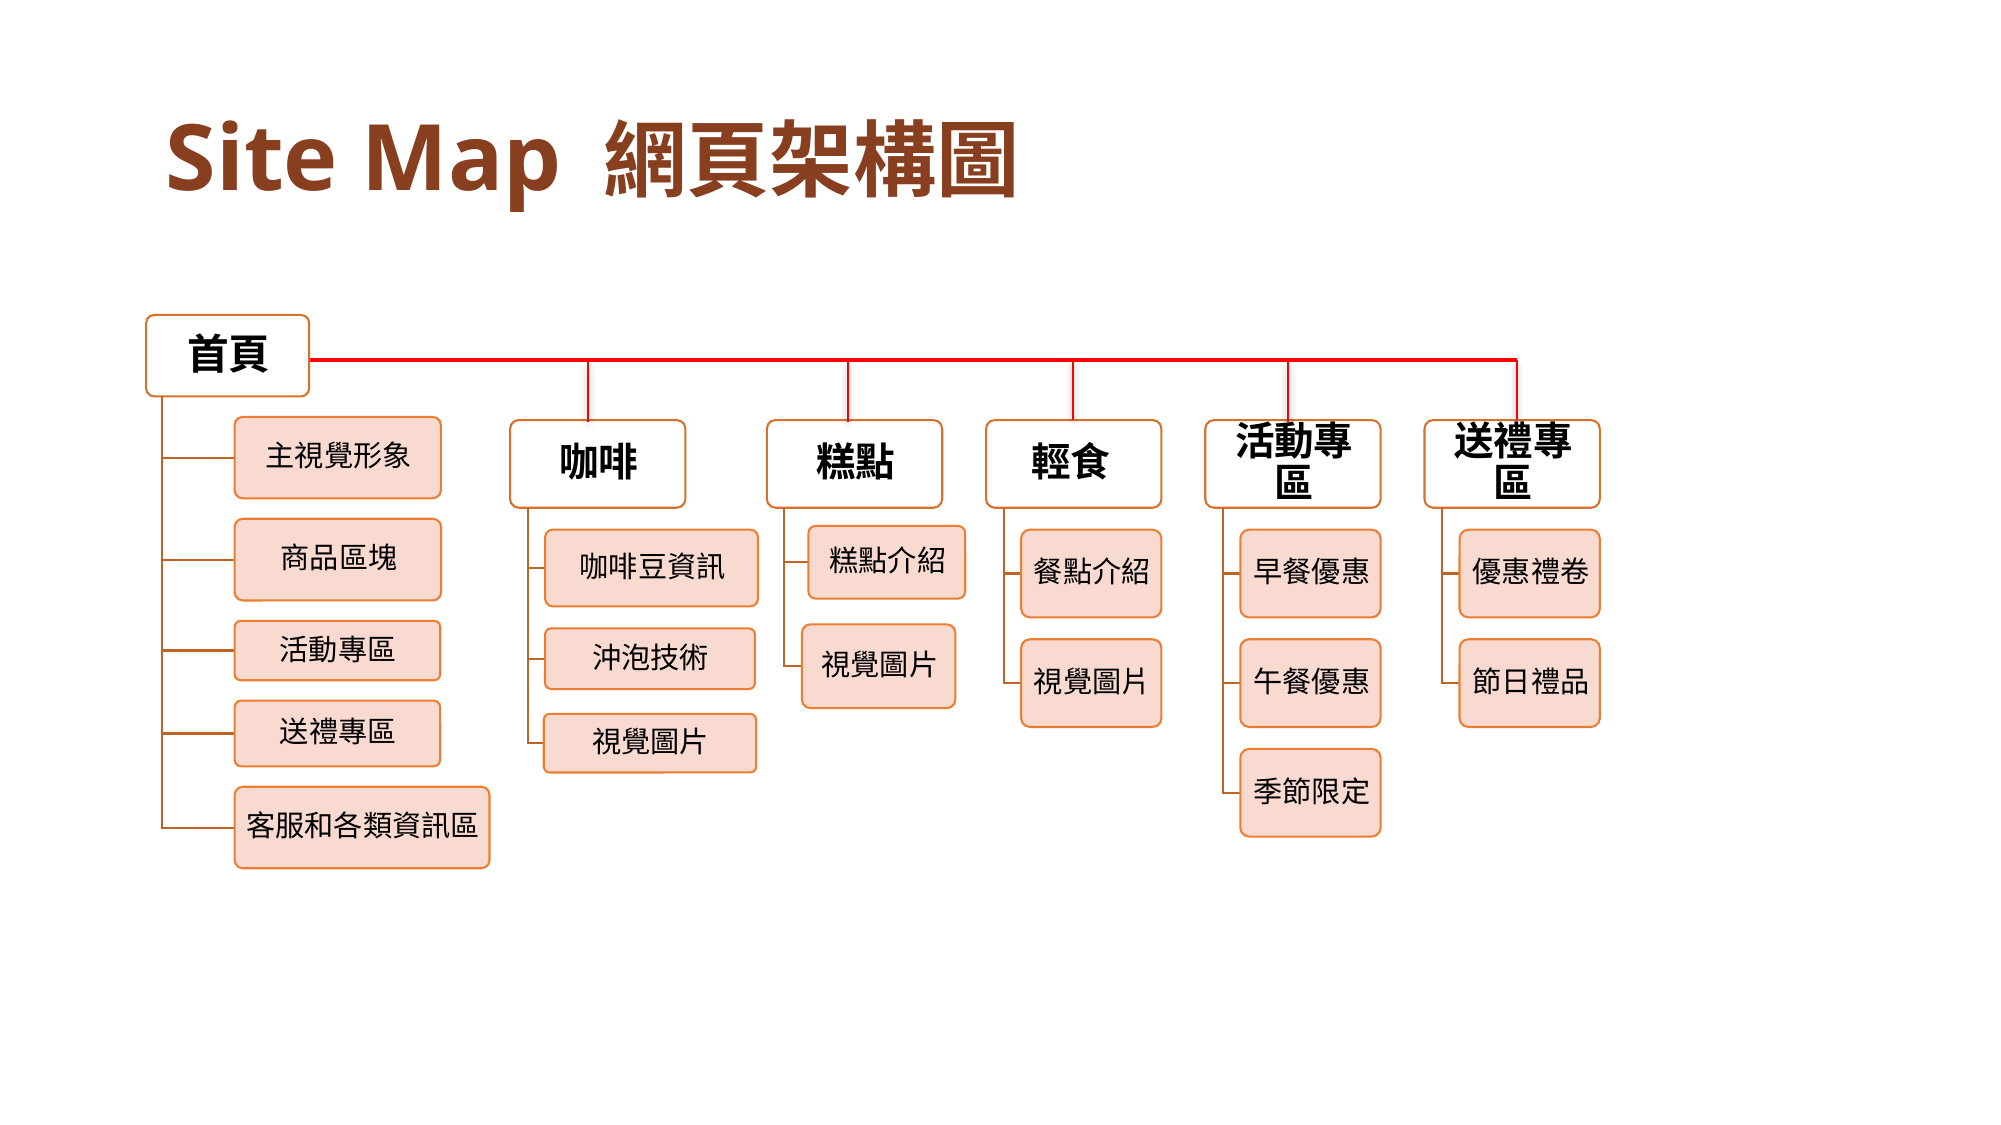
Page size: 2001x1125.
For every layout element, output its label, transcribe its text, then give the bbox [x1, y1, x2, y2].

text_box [124, 314, 567, 869]
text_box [509, 256, 1600, 1000]
title Site Map 網頁架構圖 [150, 104, 1876, 218]
